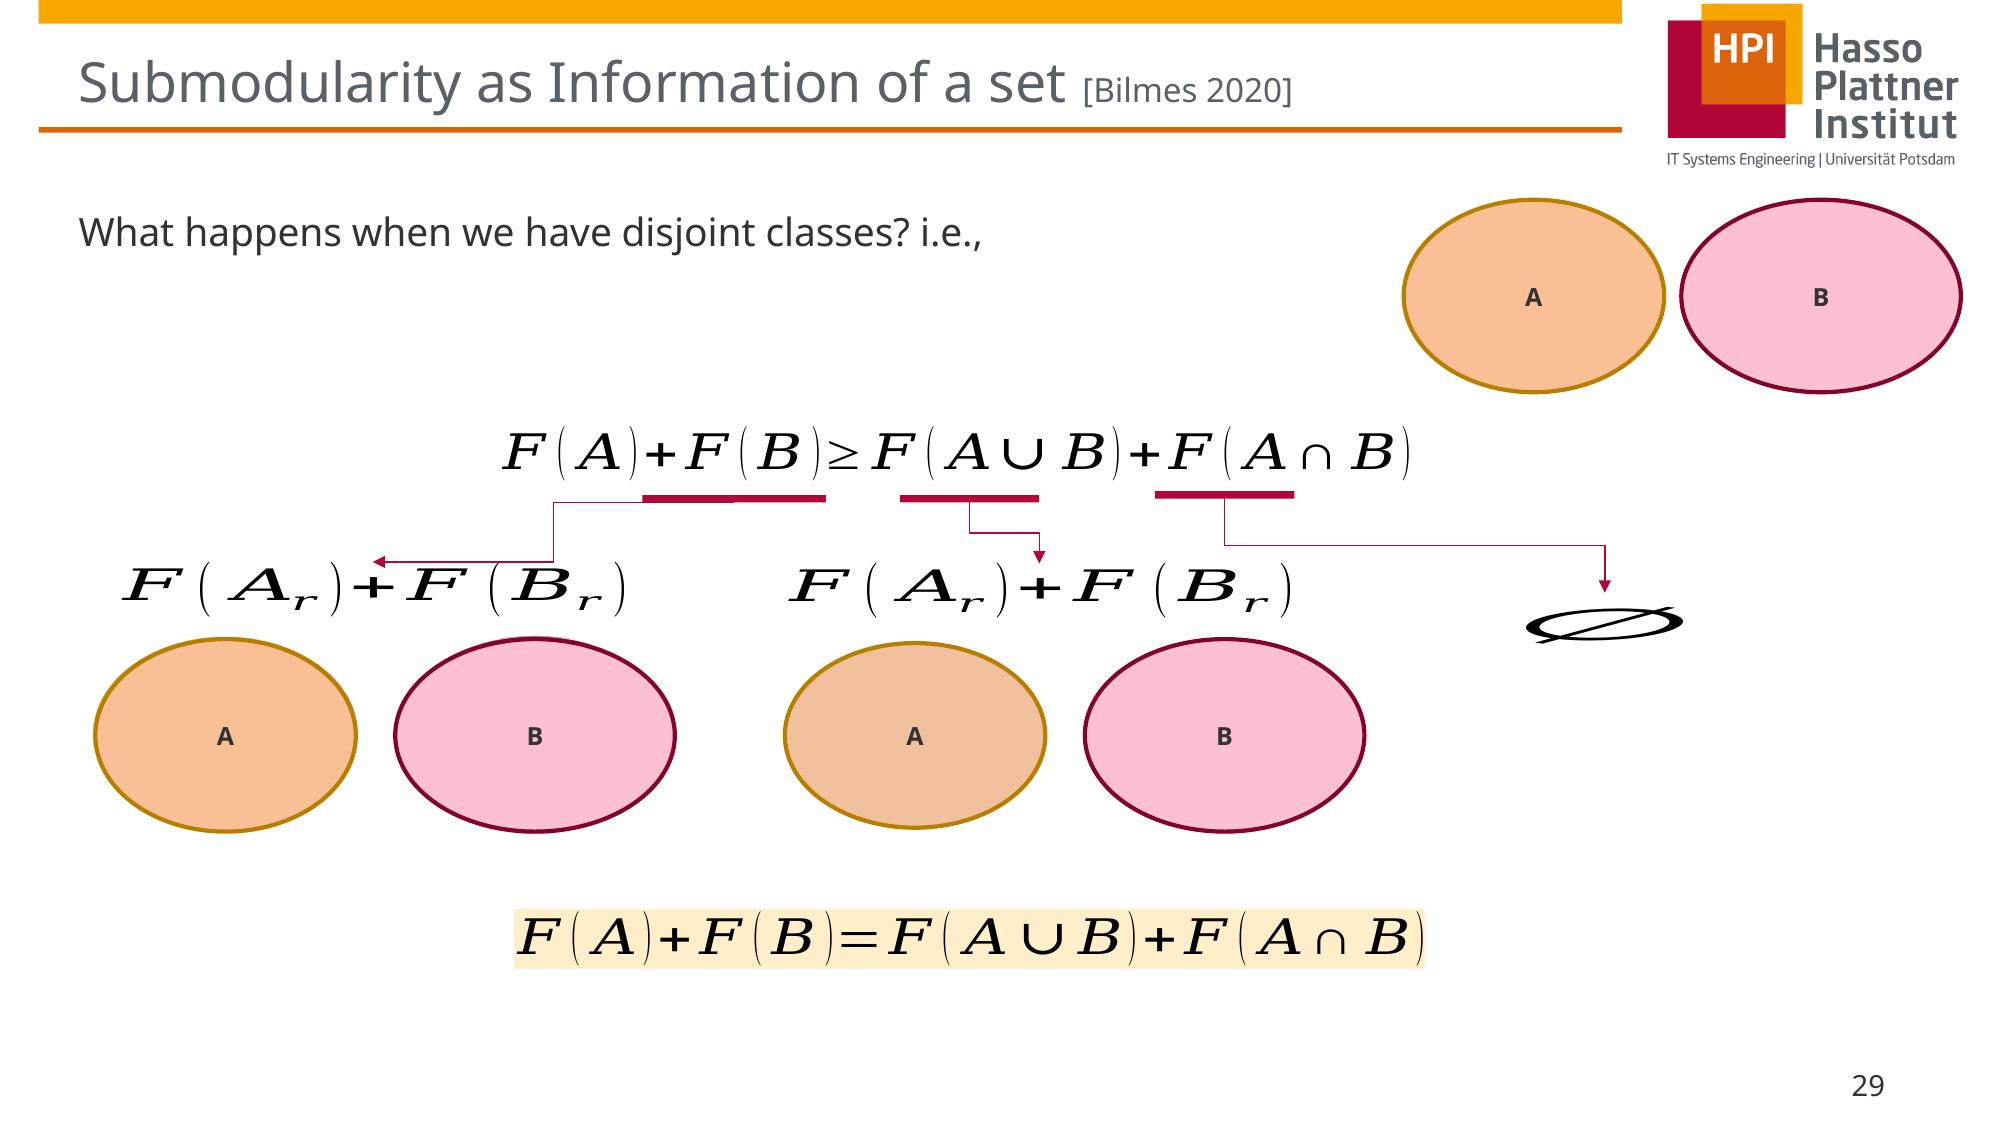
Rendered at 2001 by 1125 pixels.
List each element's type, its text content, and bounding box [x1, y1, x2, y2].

slide_number 29 [1834, 1064, 1961, 1107]
text_box B [1679, 197, 1963, 395]
picture [386, 627, 681, 843]
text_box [372, 494, 827, 563]
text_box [899, 494, 1040, 564]
text_box B [1082, 636, 1367, 834]
title Submodularity as Information of a set [Bilmes 2020] [78, 23, 1583, 115]
picture [1664, 0, 1965, 170]
picture [85, 620, 366, 840]
text_box A [1401, 197, 1667, 395]
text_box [1154, 490, 1606, 593]
text_box A [782, 640, 1048, 830]
